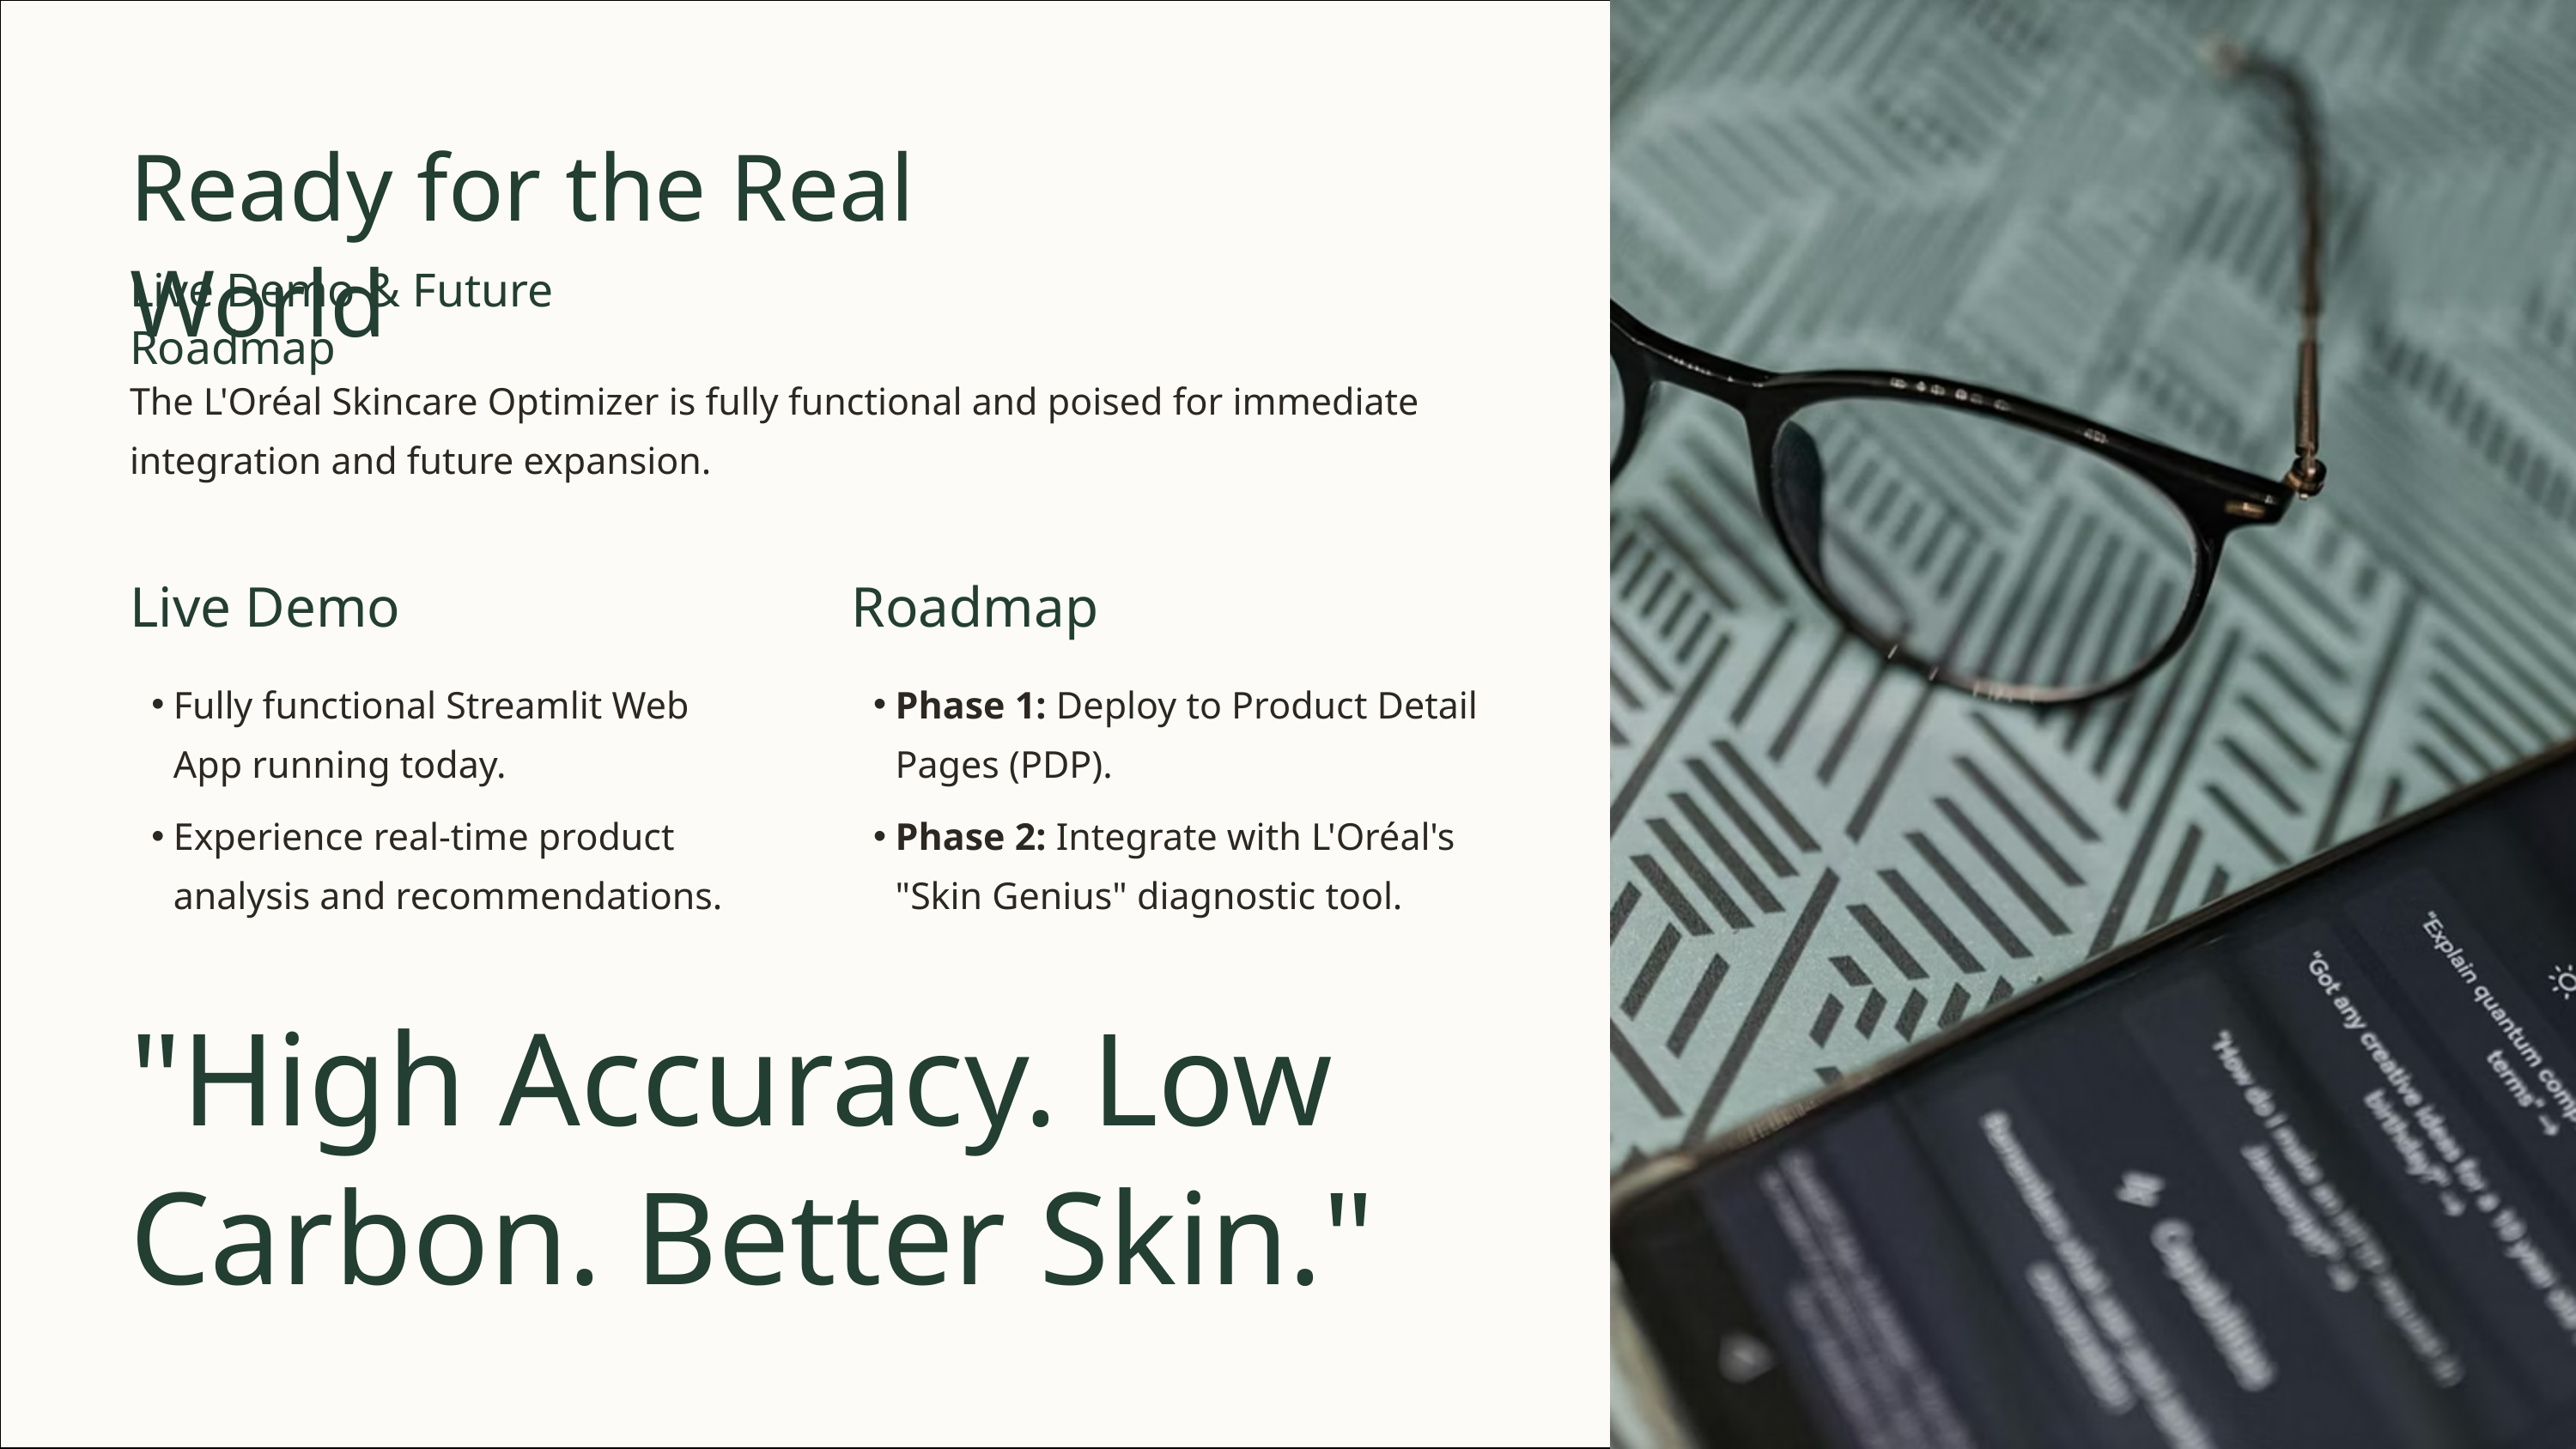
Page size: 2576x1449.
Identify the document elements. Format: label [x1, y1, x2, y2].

text_box [0, 0, 2576, 1449]
